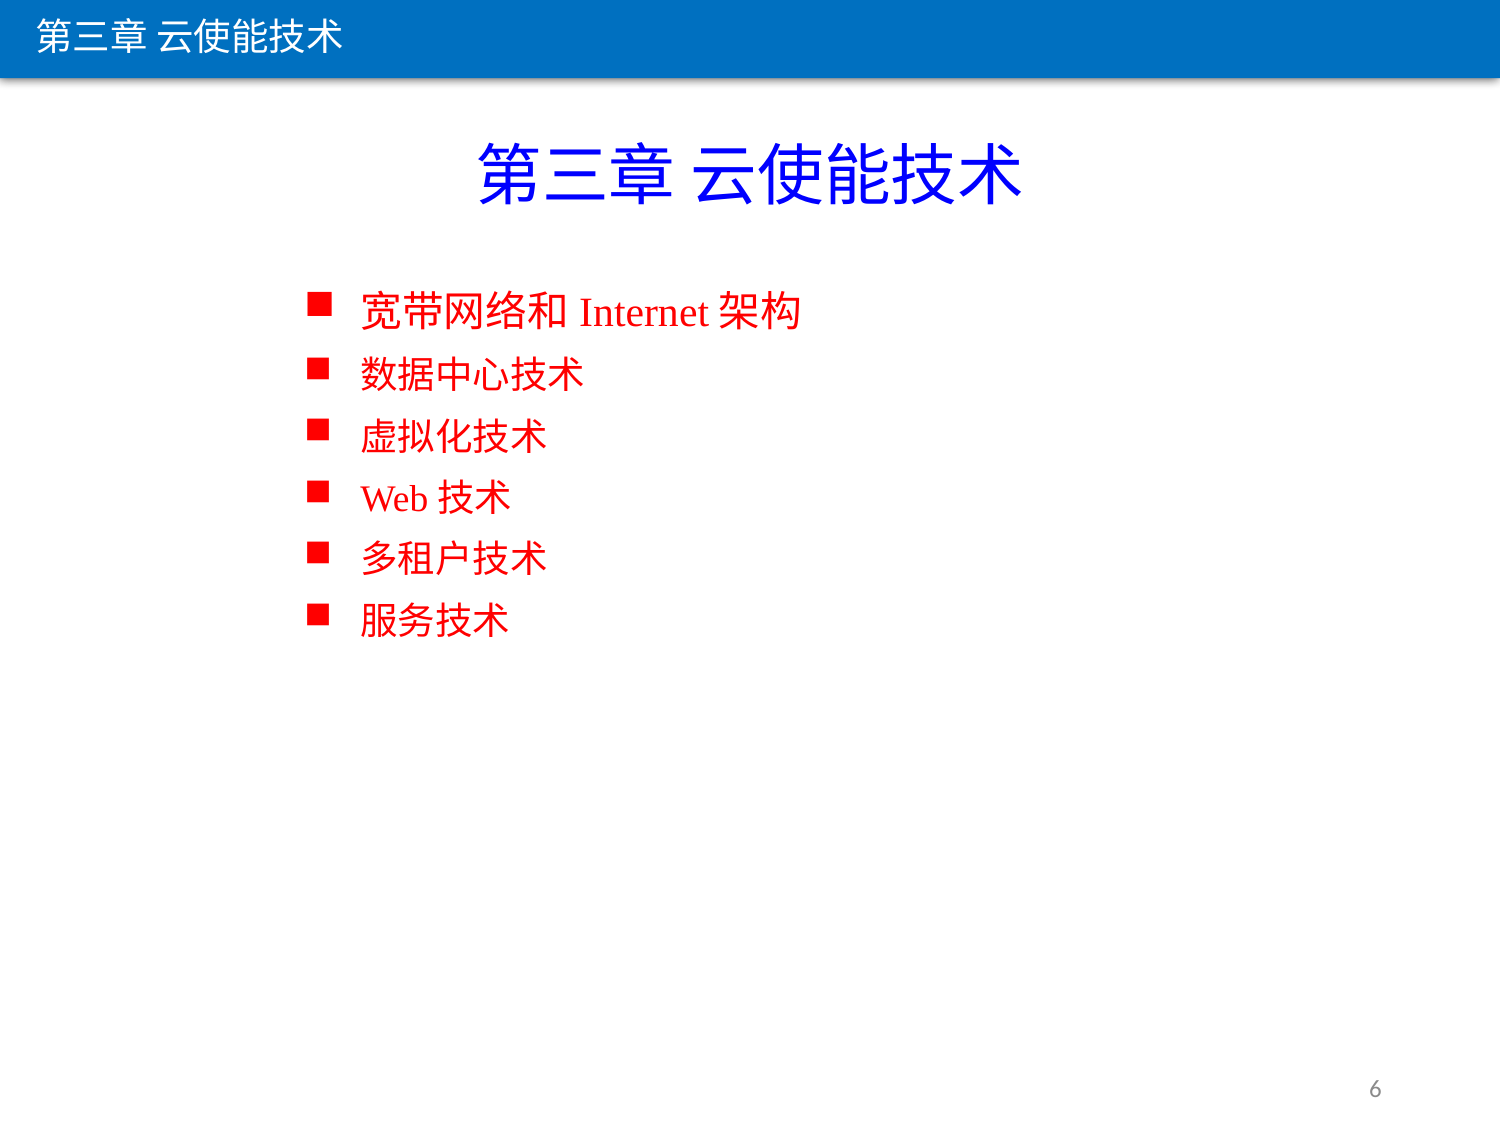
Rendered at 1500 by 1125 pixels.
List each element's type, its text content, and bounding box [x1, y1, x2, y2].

text_box 第三章 云使能技术 [20, 5, 359, 66]
text_box [0, 0, 1500, 79]
text_box 宽带网络和Internet架构 数据中心技术 虚拟化技术 Web技术 多租户技术 服务技术 [289, 267, 892, 650]
slide_number 6 [1059, 1057, 1397, 1118]
text_box 第三章 云使能技术 [0, 125, 1500, 221]
